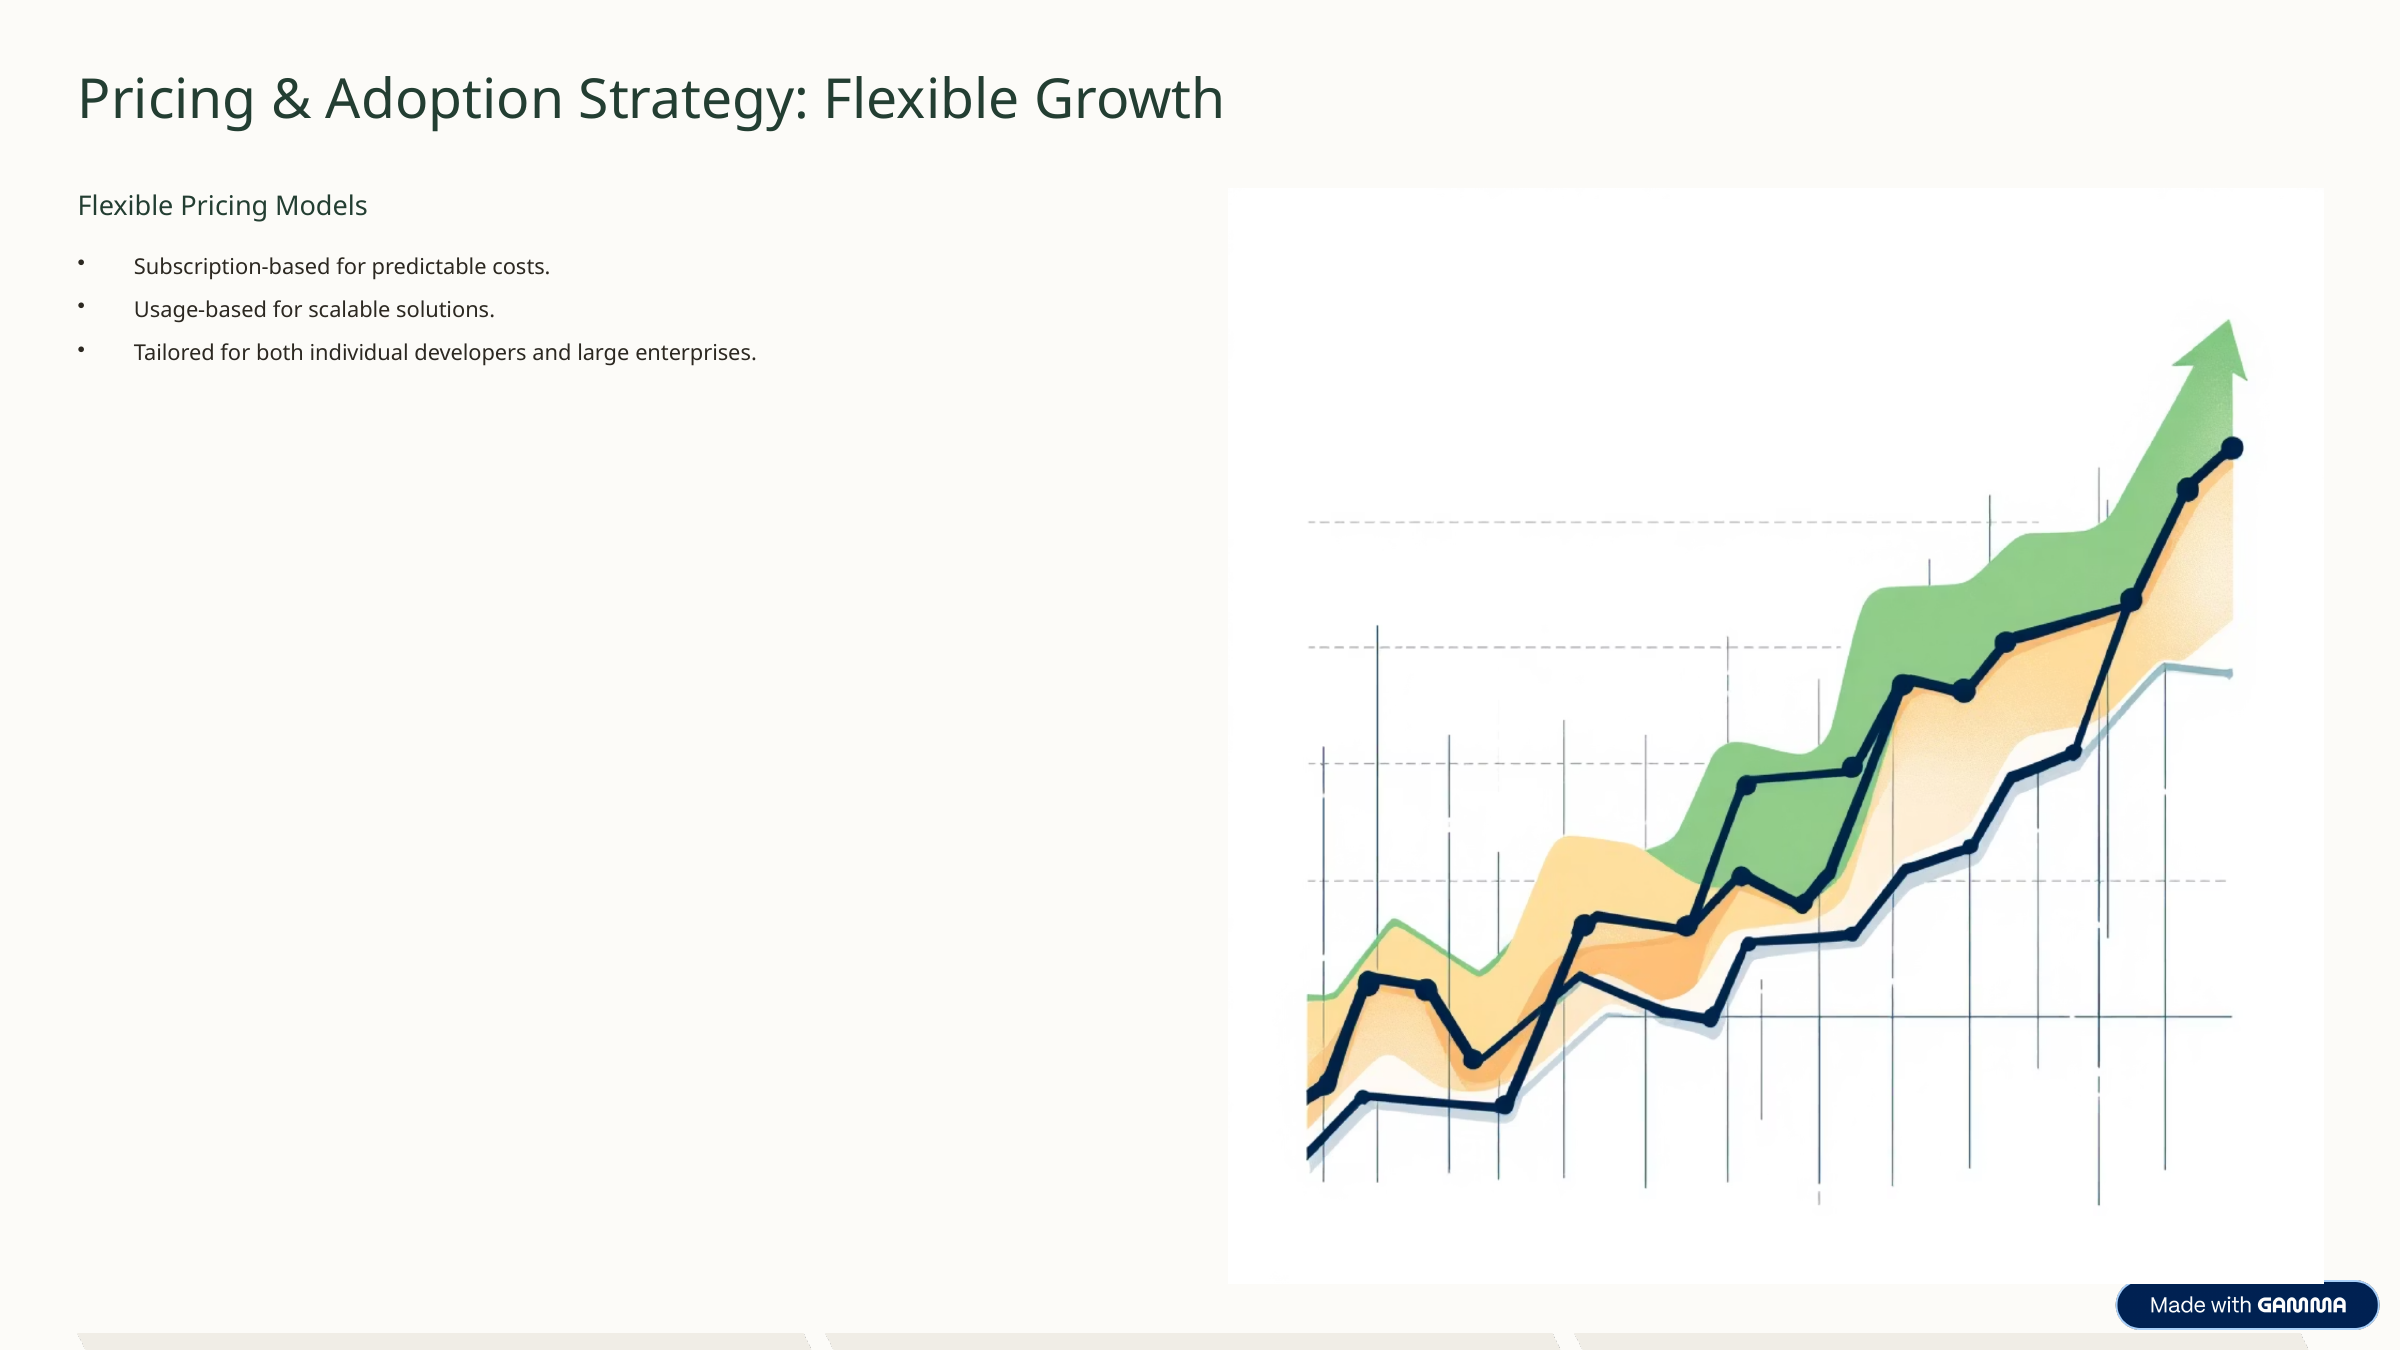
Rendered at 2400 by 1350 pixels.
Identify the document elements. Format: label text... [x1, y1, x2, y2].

text_box Usage-based for scalable solutions. [77, 286, 1173, 322]
picture [77, 188, 2389, 1350]
text_box Tailored for both individual developers and large enterprises. [77, 329, 1173, 366]
text_box Flexible Pricing Models [77, 186, 363, 221]
text_box Pricing & Adoption Strategy: Flexible Growth [77, 61, 1204, 131]
text_box Subscription-based for predictable costs. [77, 243, 1173, 279]
